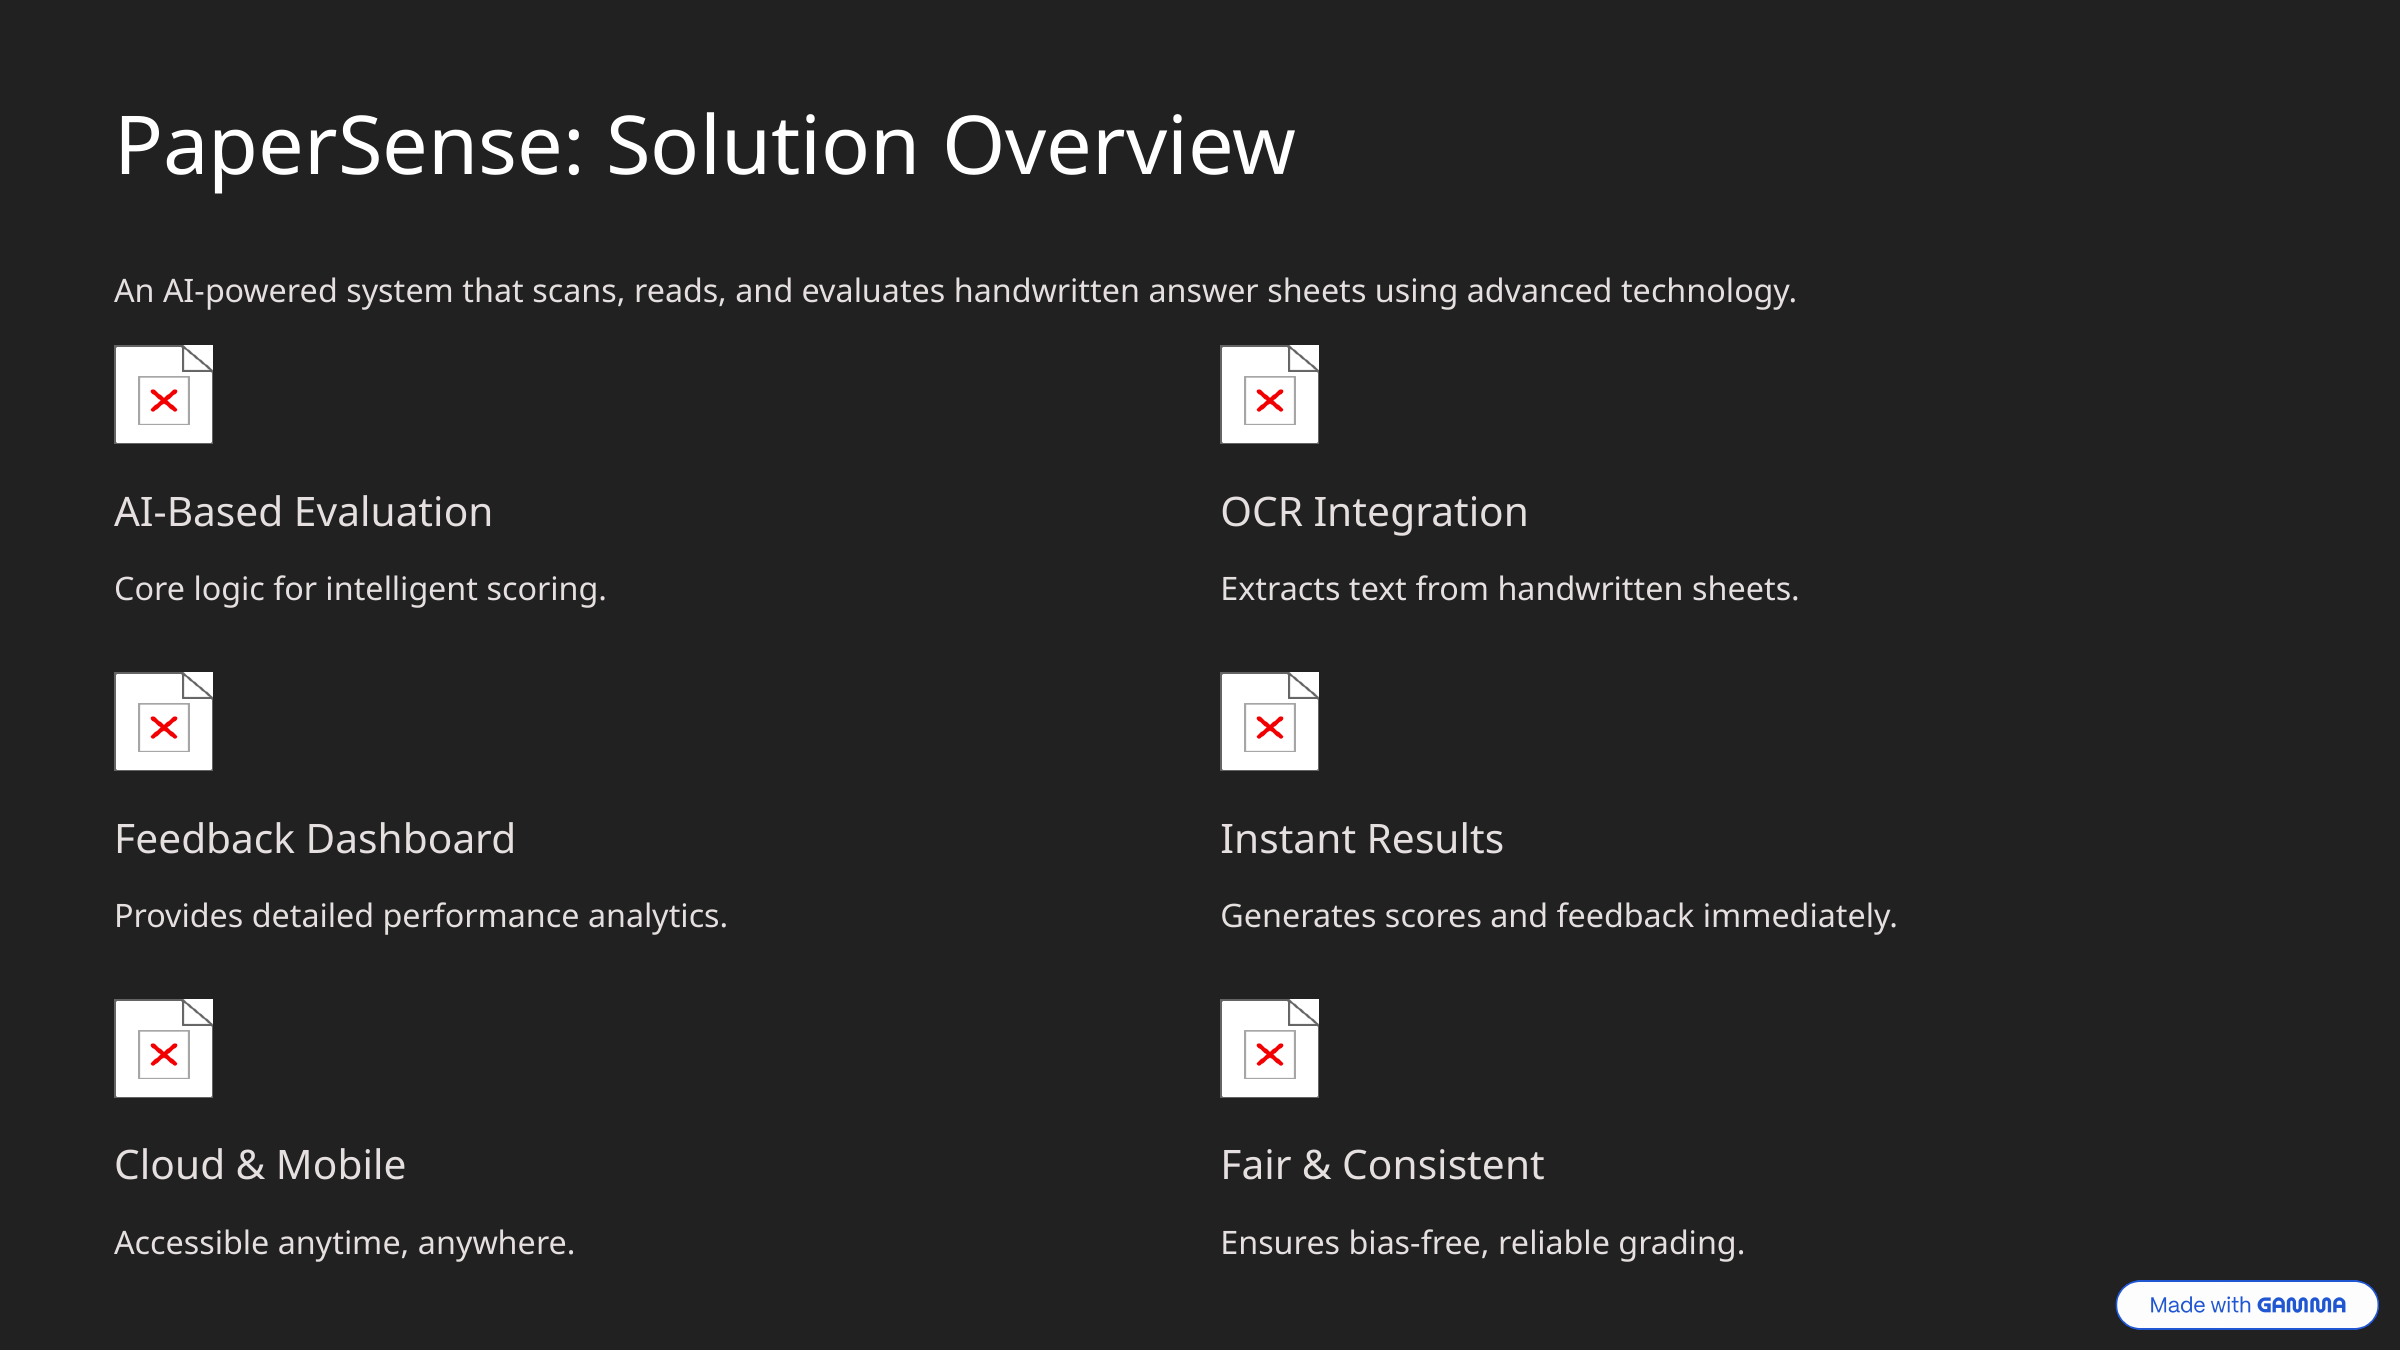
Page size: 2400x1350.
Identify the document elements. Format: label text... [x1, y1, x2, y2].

text_box AI-Based Evaluation [114, 484, 580, 536]
text_box PaperSense: Solution Overview [114, 89, 1534, 192]
text_box Provides detailed performance analytics. [114, 881, 1180, 935]
text_box An AI-powered system that scans, reads, and evaluates handwritten answer sheets using advanced technology. [114, 256, 2286, 310]
text_box Accessible anytime, anywhere. [114, 1208, 1180, 1261]
picture [1220, 999, 1319, 1098]
picture [114, 345, 213, 444]
picture [1220, 672, 1319, 771]
text_box Instant Results [1220, 811, 1629, 863]
text_box Fair & Consistent [1220, 1138, 1637, 1190]
picture [114, 672, 213, 771]
text_box Ensures bias-free, reliable grading. [1220, 1208, 2286, 1261]
text_box Cloud & Mobile [114, 1138, 523, 1190]
text_box Core logic for intelligent scoring. [114, 555, 1180, 608]
text_box Generates scores and feedback immediately. [1220, 881, 2286, 935]
text_box Feedback Dashboard [114, 811, 555, 863]
picture [2106, 1271, 2389, 1339]
text_box Extracts text from handwritten sheets. [1220, 555, 2286, 608]
picture [114, 999, 213, 1098]
text_box OCR Integration [1220, 484, 1629, 536]
picture [1220, 345, 1319, 444]
